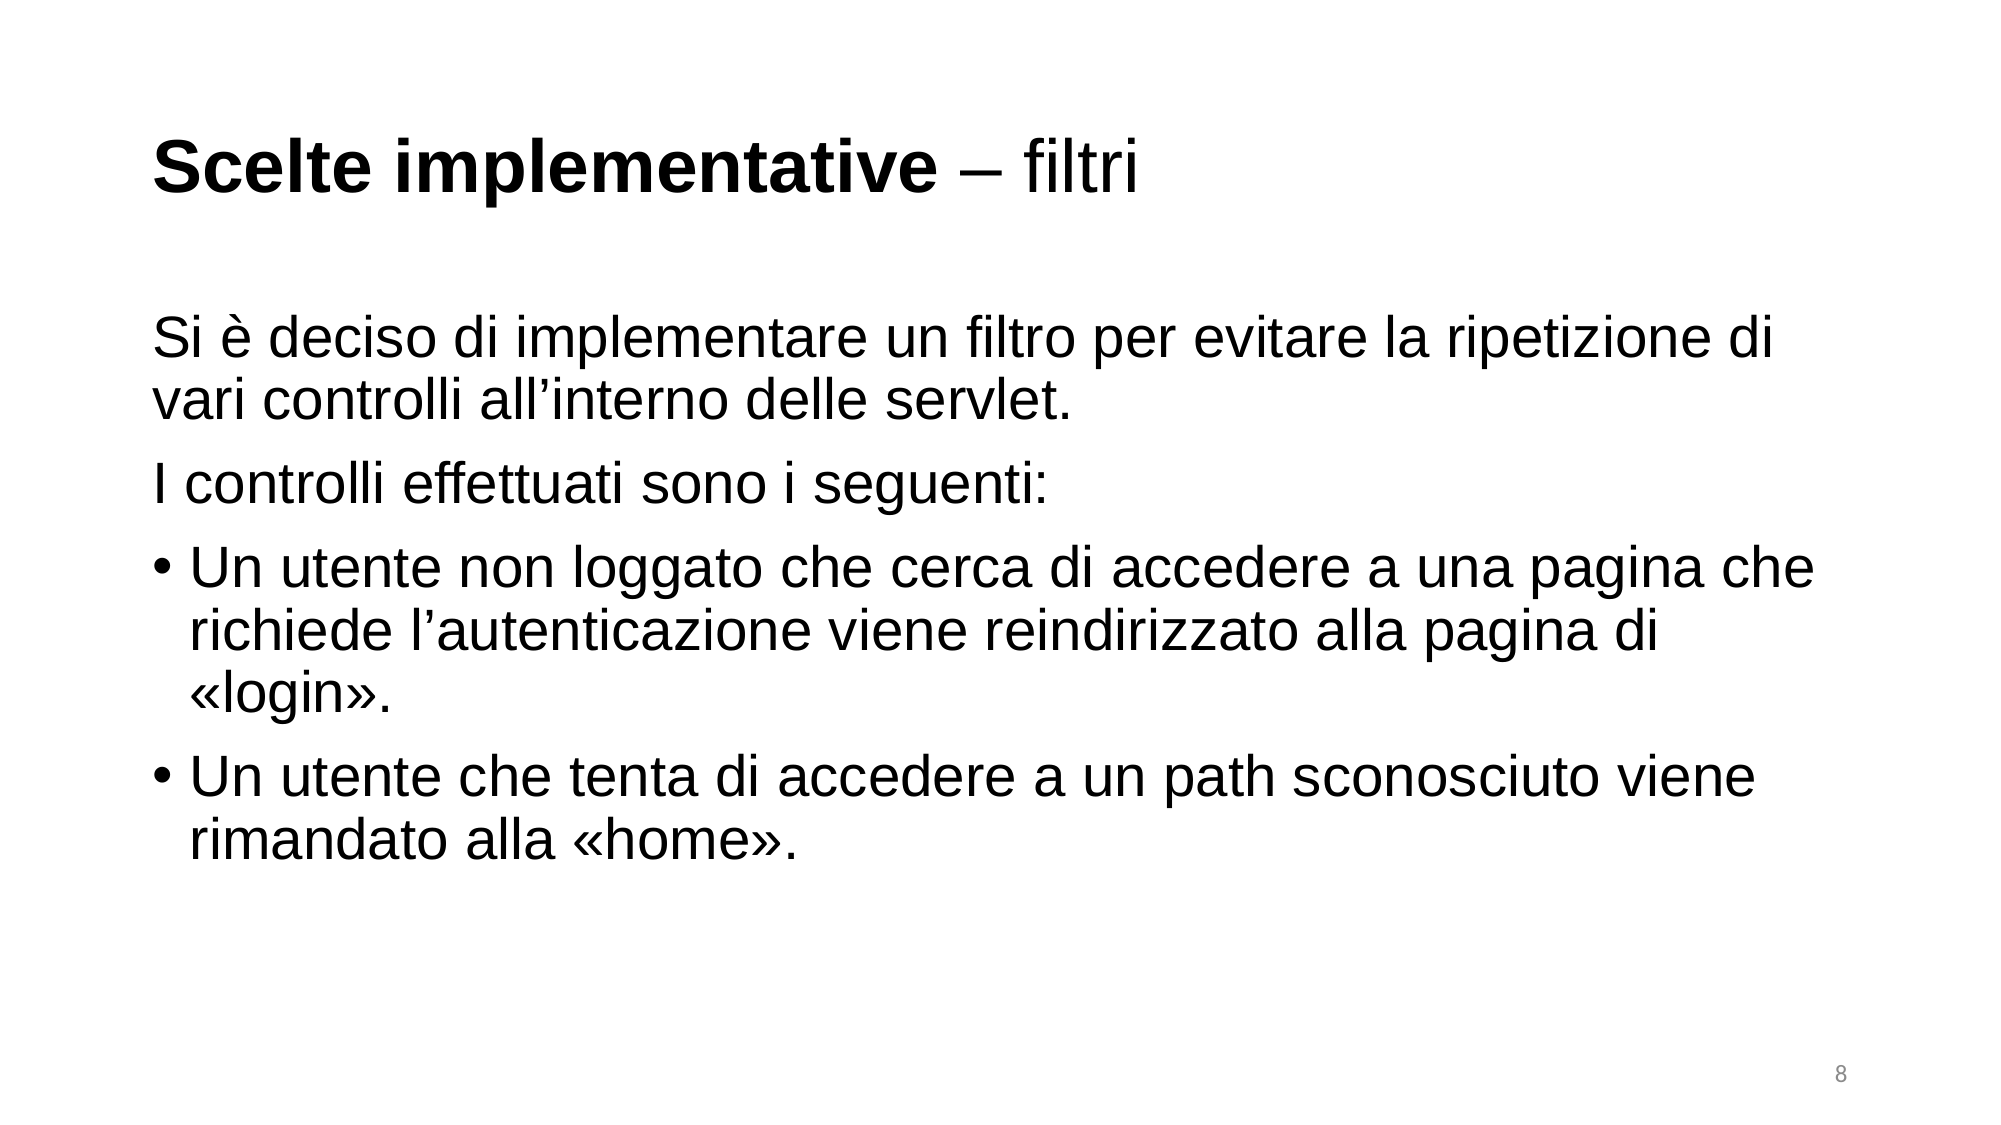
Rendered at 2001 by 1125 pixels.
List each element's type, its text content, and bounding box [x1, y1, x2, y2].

text_box Scelte implementative – filtri [137, 59, 1863, 278]
text_box Si è deciso di implementare un filtro per evitare la ripetizione di vari controlli all’interno delle servlet. I controlli effettuati sono i seguenti: Un utente non loggato che cerca di accedere a una pagina che richiede l’autenticazione viene reindirizzato alla pagina di «login». Un utente che tenta di accedere a un path sconosciuto viene rimandato alla «home». [137, 299, 1863, 1013]
text_box 8 [1412, 1042, 1863, 1103]
